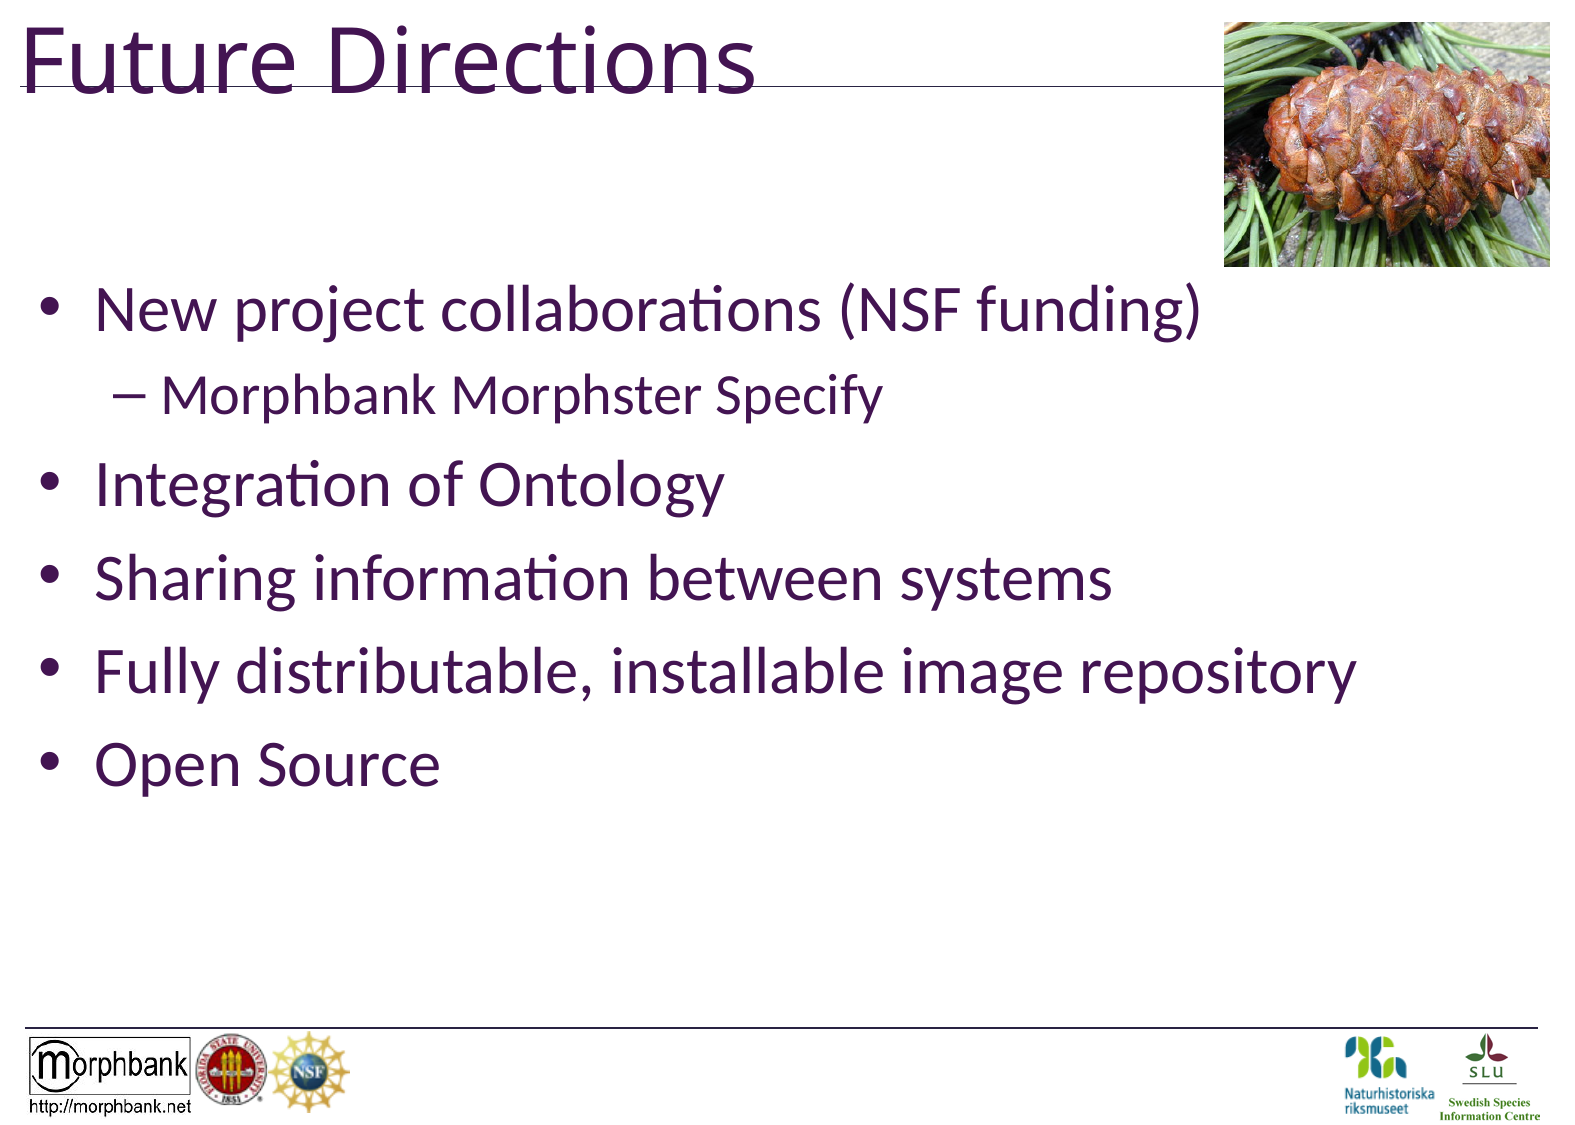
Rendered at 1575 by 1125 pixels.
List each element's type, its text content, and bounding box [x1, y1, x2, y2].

list New project collaborations (NSF funding) Morphbank Morphster Specify Integration of Ontology Sharing information between systems Fully distributable, installable image repository Open Source [23, 257, 1441, 1001]
title Future Directions [2, 4, 1211, 110]
picture [26, 1033, 191, 1119]
picture [194, 1031, 350, 1113]
picture [1224, 22, 1551, 267]
picture [1327, 1029, 1540, 1124]
